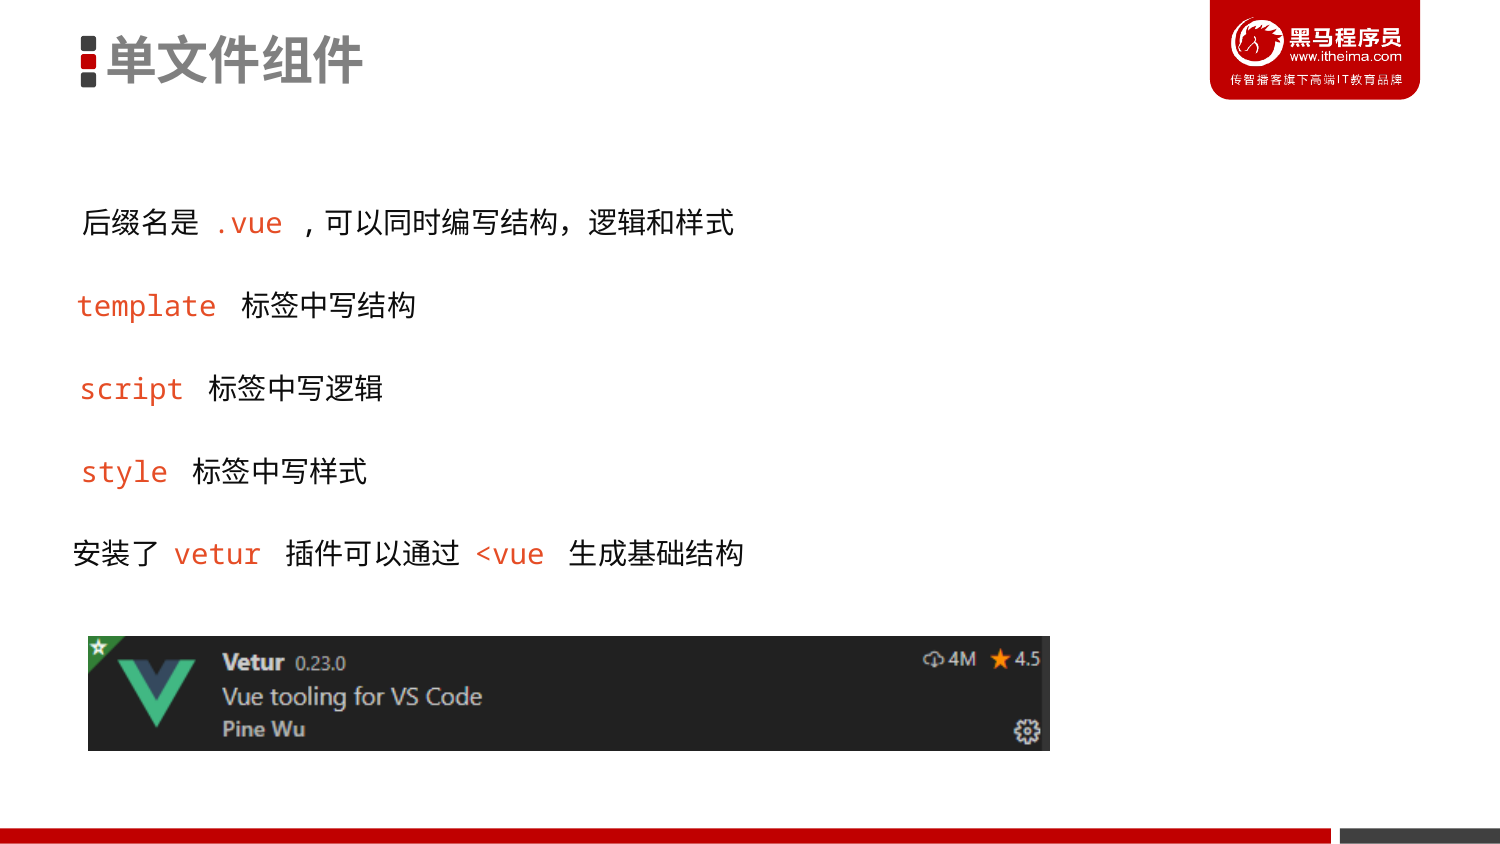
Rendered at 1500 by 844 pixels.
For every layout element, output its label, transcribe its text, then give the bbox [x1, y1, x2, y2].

text_box style 标签中写样式 [65, 445, 383, 496]
text_box 单文件组件 [90, 20, 380, 98]
text_box script 标签中写逻辑 [64, 362, 399, 413]
picture [1212, 8, 1421, 94]
text_box 后缀名是 .vue ,可以同时编写结构，逻辑和样式 [67, 197, 750, 248]
picture [88, 636, 1050, 751]
text_box 安装了 vetur 插件可以通过 <vue 生成基础结构 [57, 528, 760, 578]
text_box template 标签中写结构 [61, 280, 432, 330]
